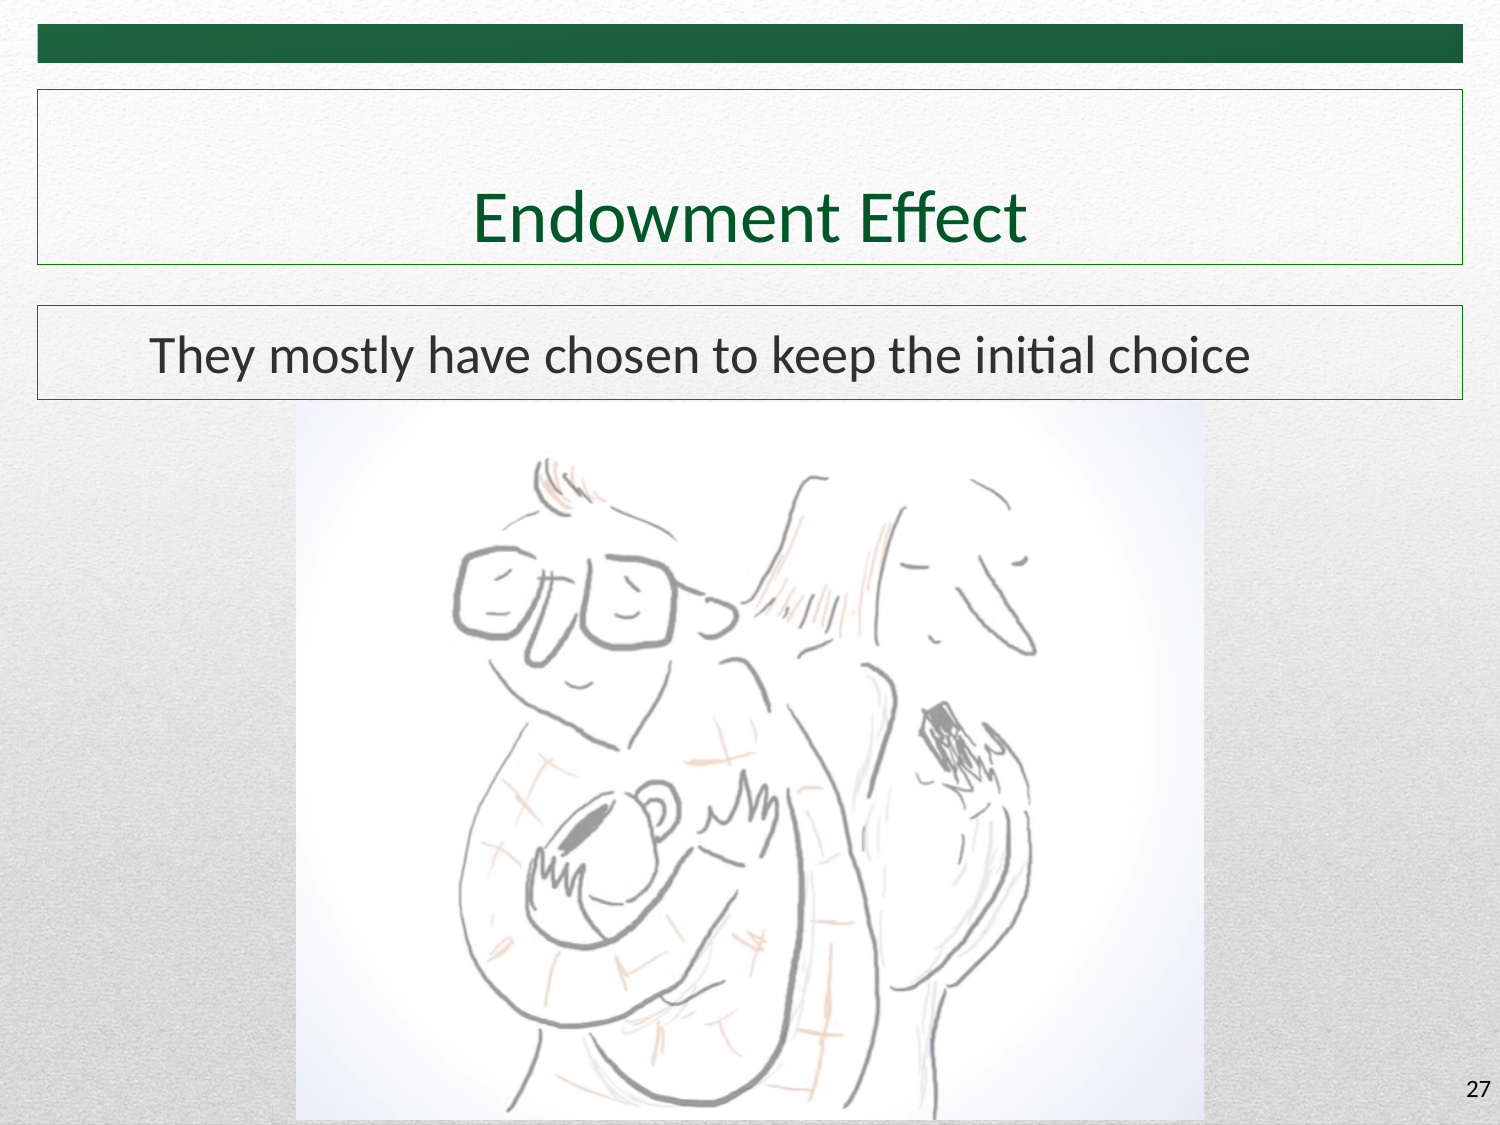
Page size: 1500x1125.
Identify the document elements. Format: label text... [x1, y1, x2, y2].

slide_number 27 [1381, 1065, 1500, 1125]
title Endowment Effect [37, 89, 1463, 265]
list They mostly have chosen to keep the initial choice [37, 305, 1463, 400]
picture [295, 401, 1205, 1120]
picture [37, 24, 1463, 63]
